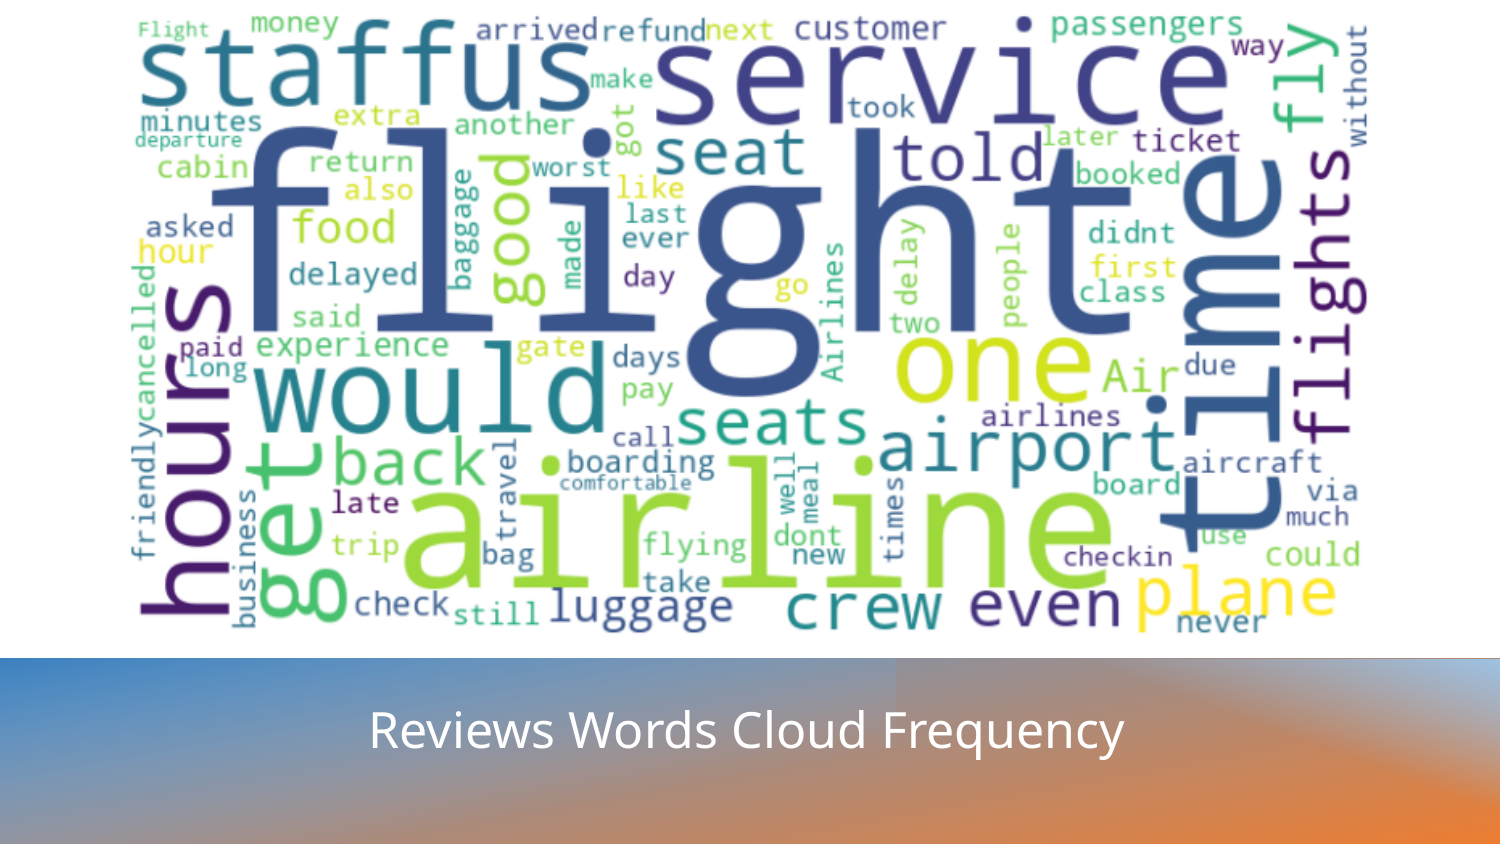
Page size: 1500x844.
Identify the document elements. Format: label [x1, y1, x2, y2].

text_box [0, 658, 1500, 844]
picture [114, 0, 1386, 652]
